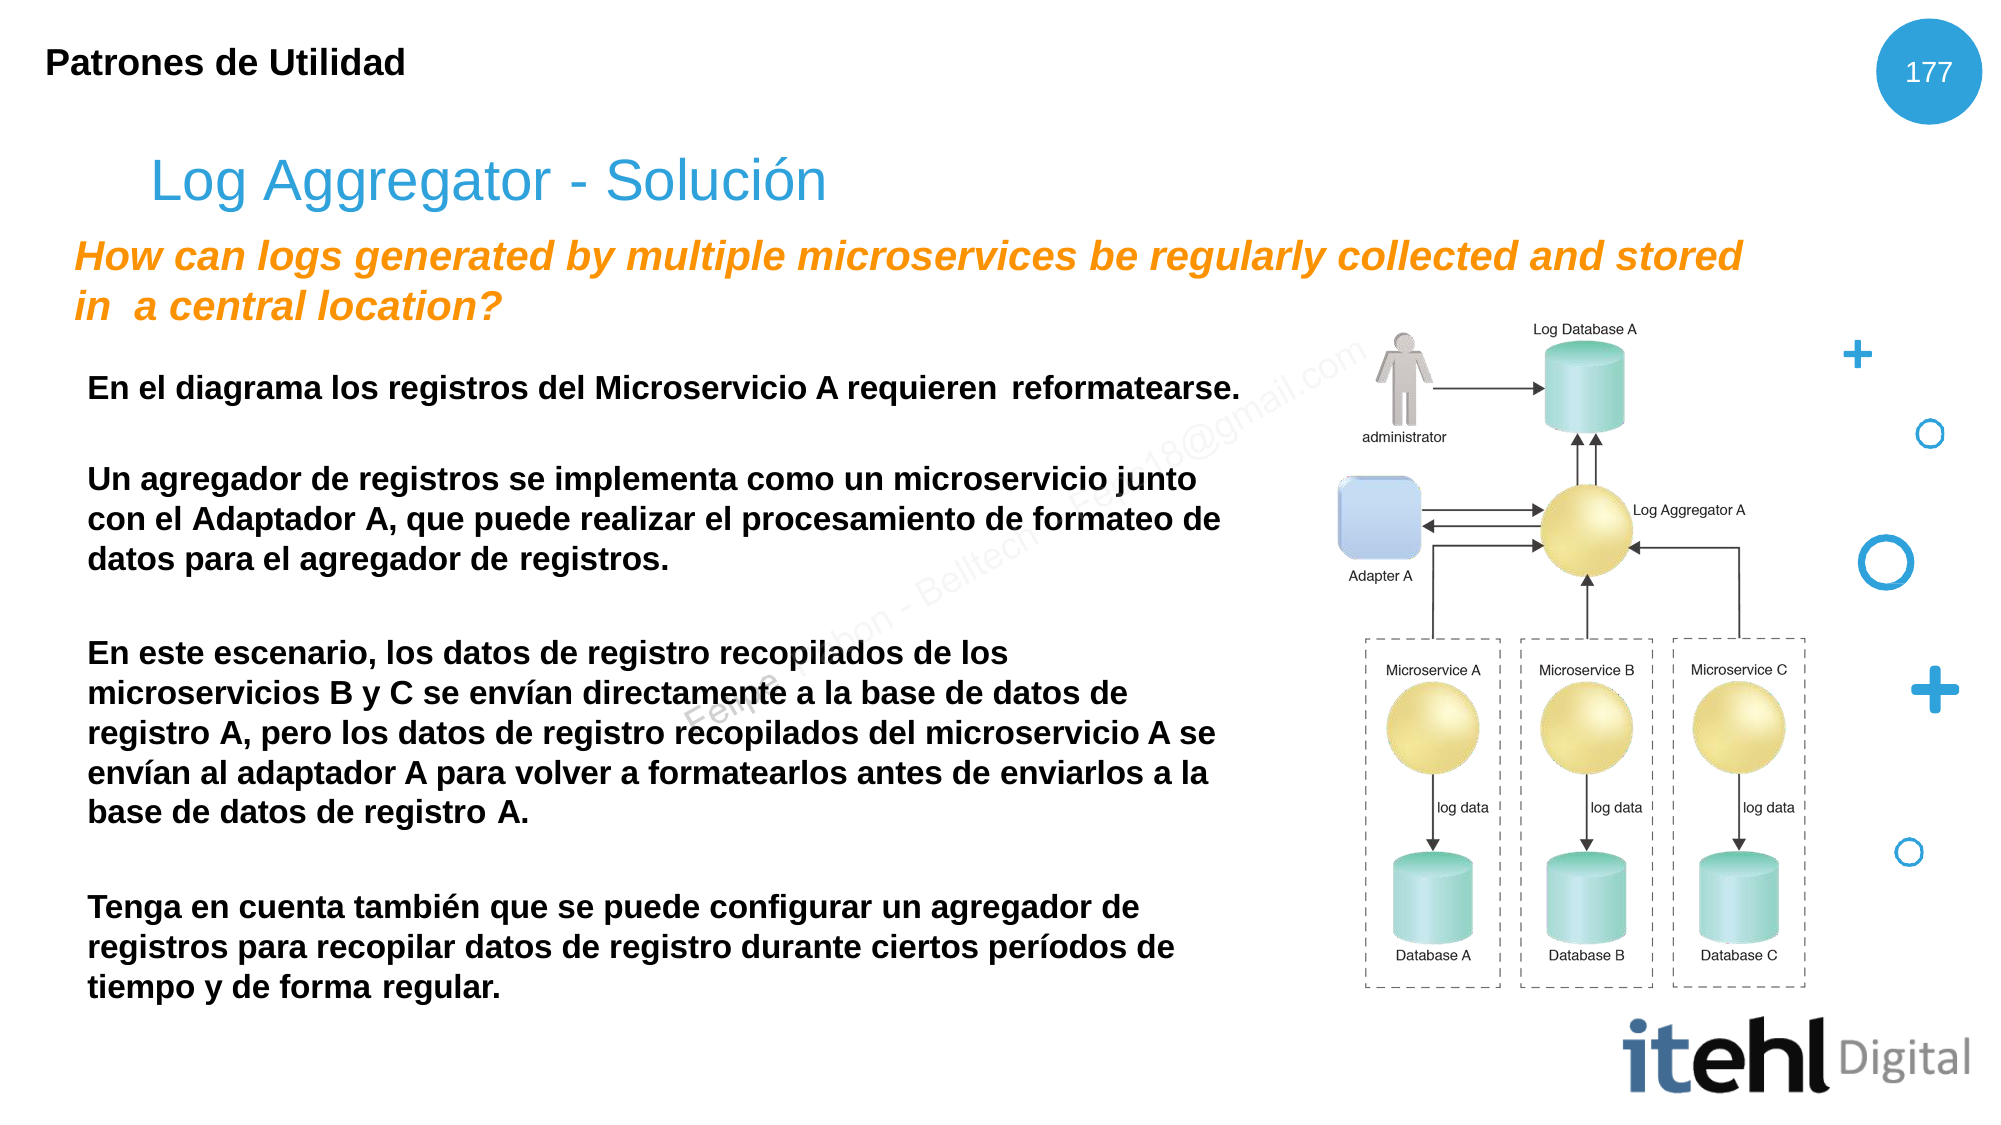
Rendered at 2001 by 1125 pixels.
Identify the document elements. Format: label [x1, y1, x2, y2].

text_box [1894, 837, 1924, 867]
text_box [1843, 339, 1872, 369]
text_box [1915, 418, 1945, 449]
text_box [43, 35, 410, 83]
title [148, 140, 832, 226]
text_box [1902, 50, 1956, 88]
text_box [1857, 534, 1915, 591]
text_box [1911, 665, 1960, 714]
text_box [72, 226, 1806, 1005]
text_box [1622, 1016, 1970, 1094]
